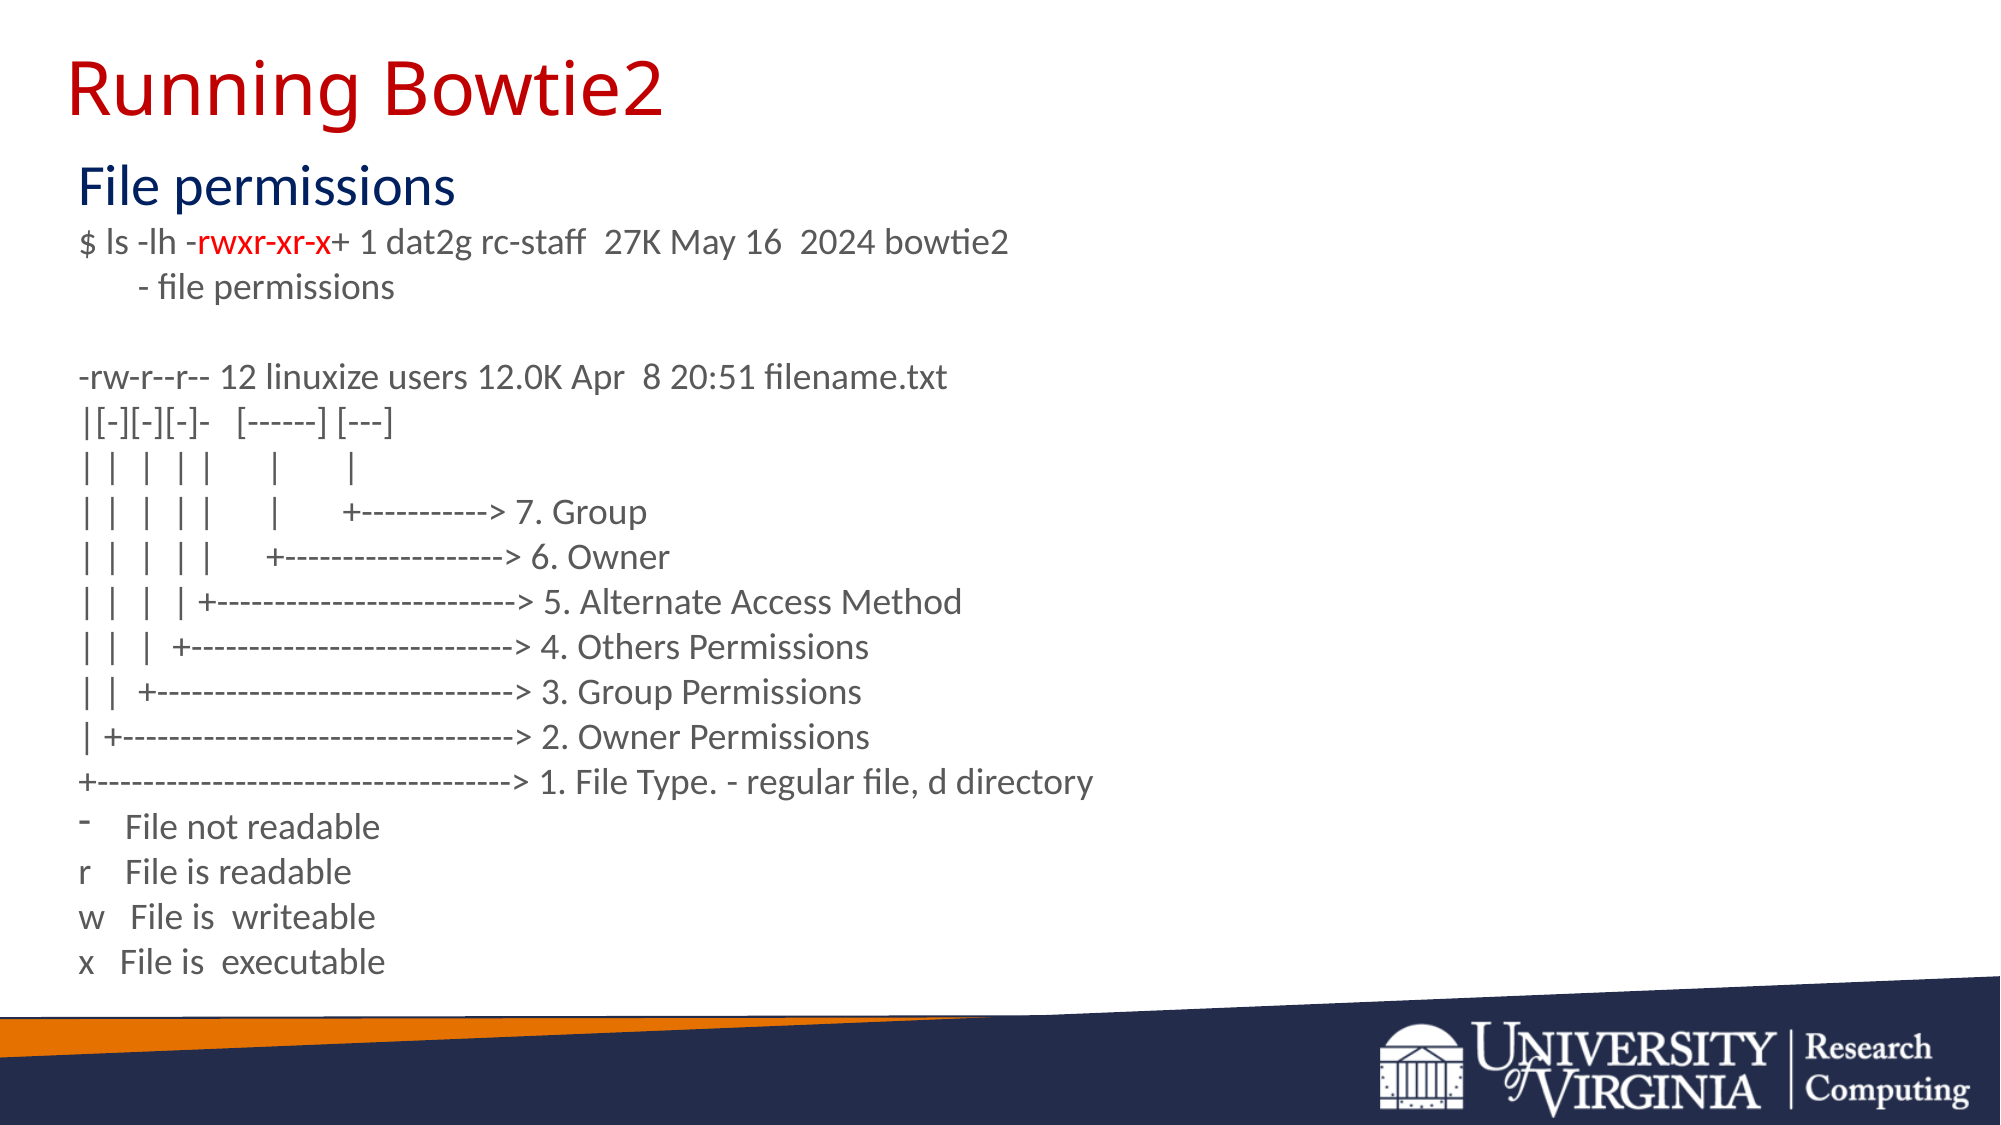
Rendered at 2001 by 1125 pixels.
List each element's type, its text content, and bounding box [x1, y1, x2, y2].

text_box [0, 1016, 529, 1057]
picture [1380, 1021, 1981, 1118]
text_box File permissions $ ls -lh -rwxr-xr-x+ 1 dat2g rc-staff 27K May 16 2024 bowtie2 - file permissions -rw-r--r-- 12 linuxize users 12.0K Apr 8 20:51 filename.txt |[-][-][-]- [------] [---] | | | | | | | | | | | | | +-----------> 7. Group | | | | | +-------------------> 6. Owner | | | | +--------------------------> 5. Alternate Access Method | | | +----------------------------> 4. Others Permissions | | +-------------------------------> 3. Group Permissions | +----------------------------------> 2. Owner Permissions +------------------------------------> 1. File Type. - regular file, d directory File not readable r File is readable w File is writeable x File is executable [63, 139, 1812, 1035]
text_box [0, 976, 2000, 1125]
text_box Running Bowtie2 [50, 33, 1219, 139]
